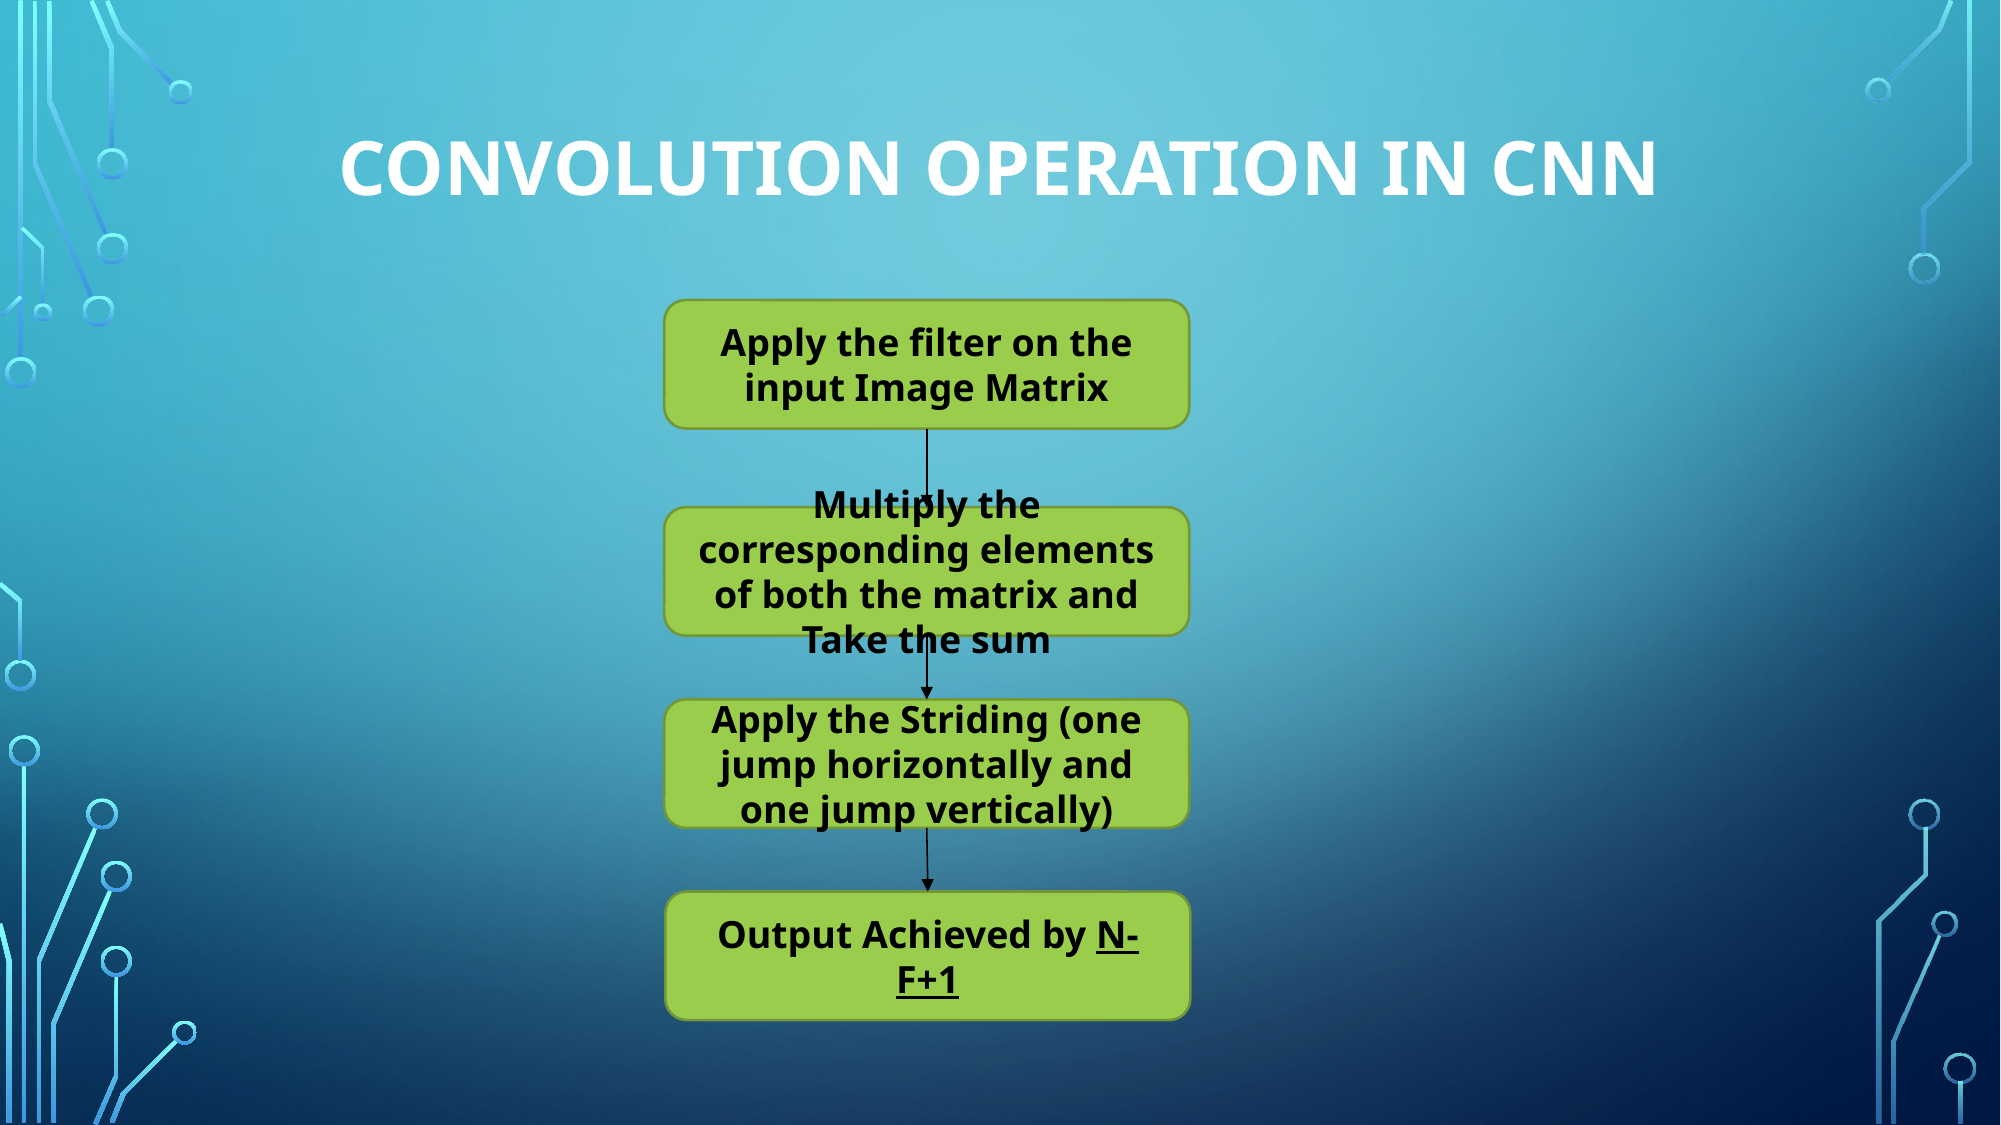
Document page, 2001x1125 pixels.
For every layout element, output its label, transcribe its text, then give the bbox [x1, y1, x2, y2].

title Convolution operation in cnn [187, 101, 1813, 240]
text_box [663, 299, 1191, 1021]
